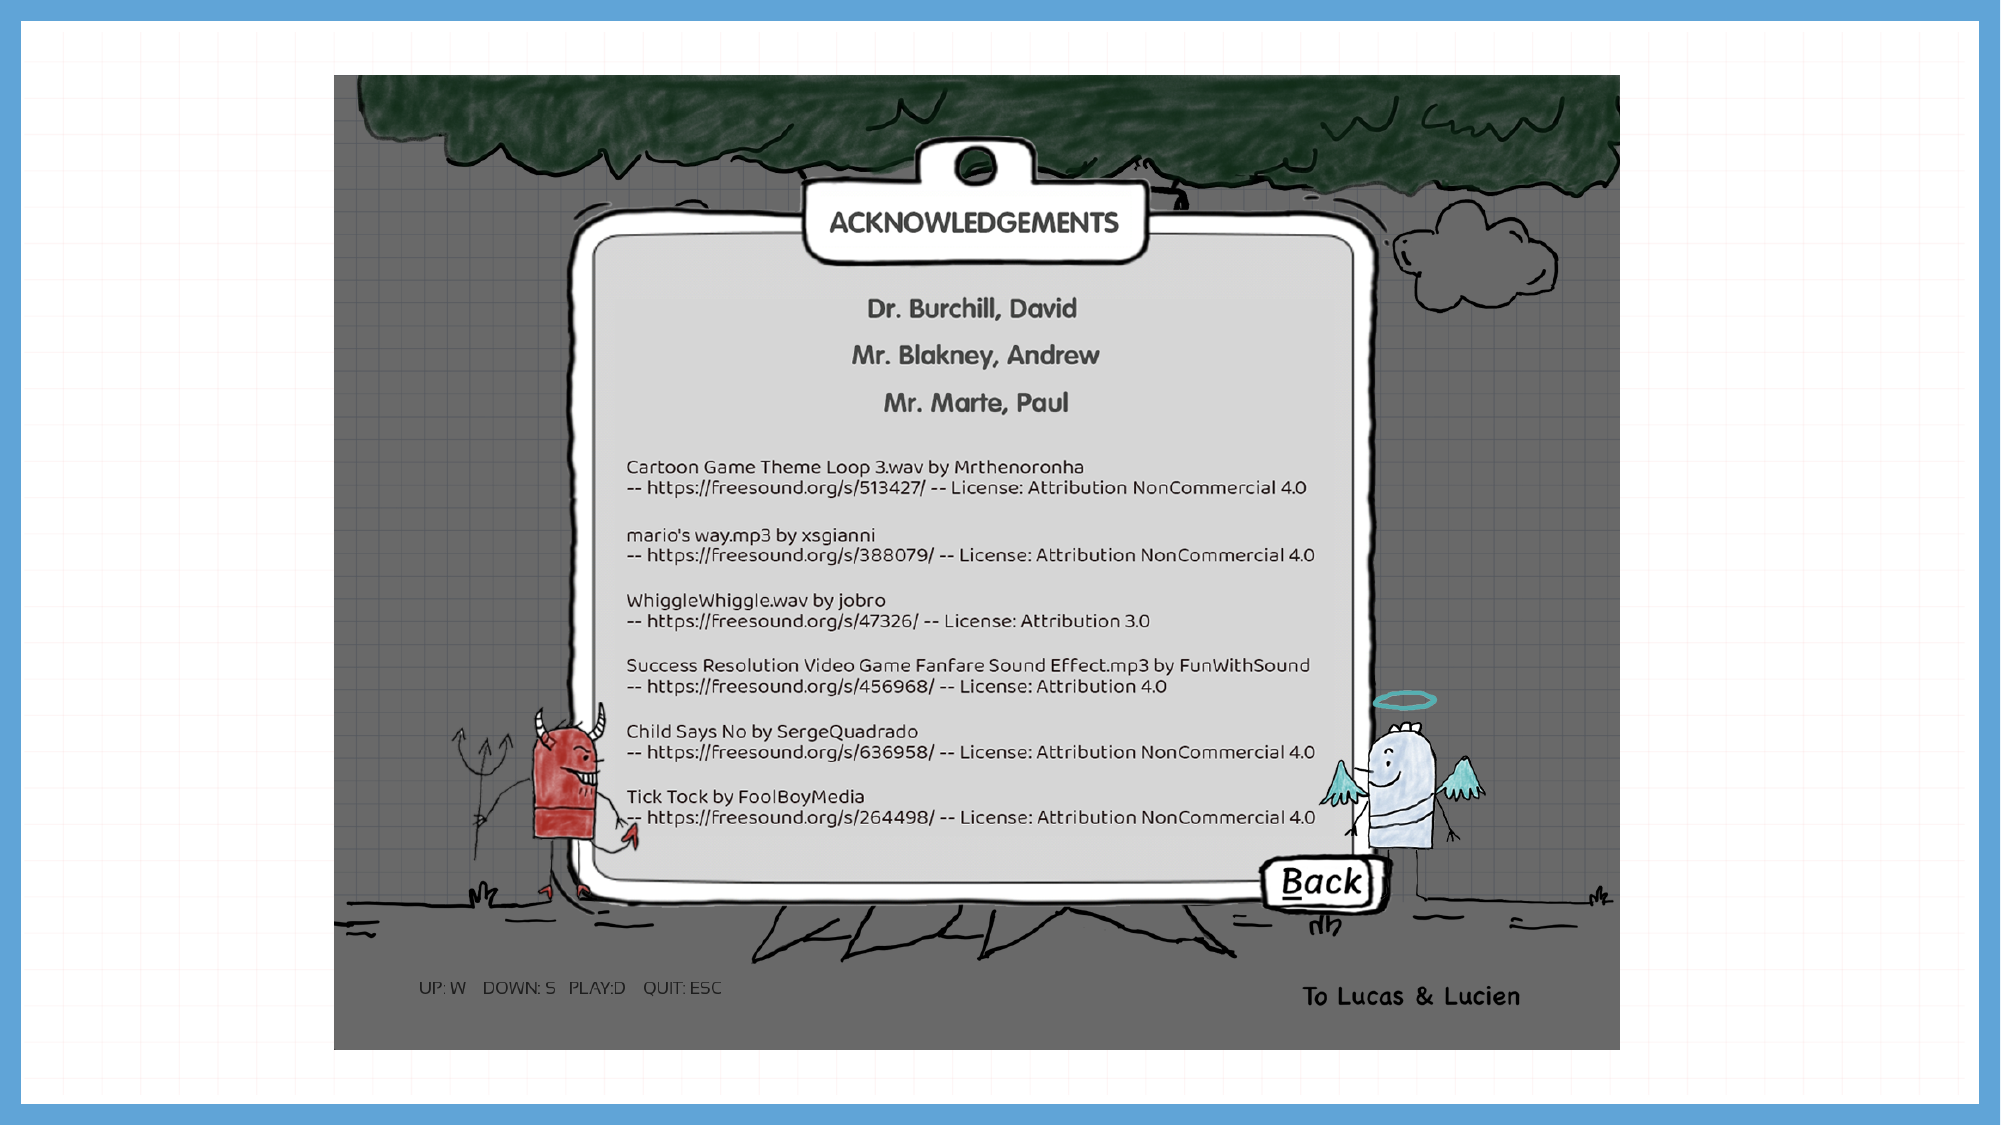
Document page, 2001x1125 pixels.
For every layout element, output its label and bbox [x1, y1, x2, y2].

picture [334, 75, 1620, 1050]
